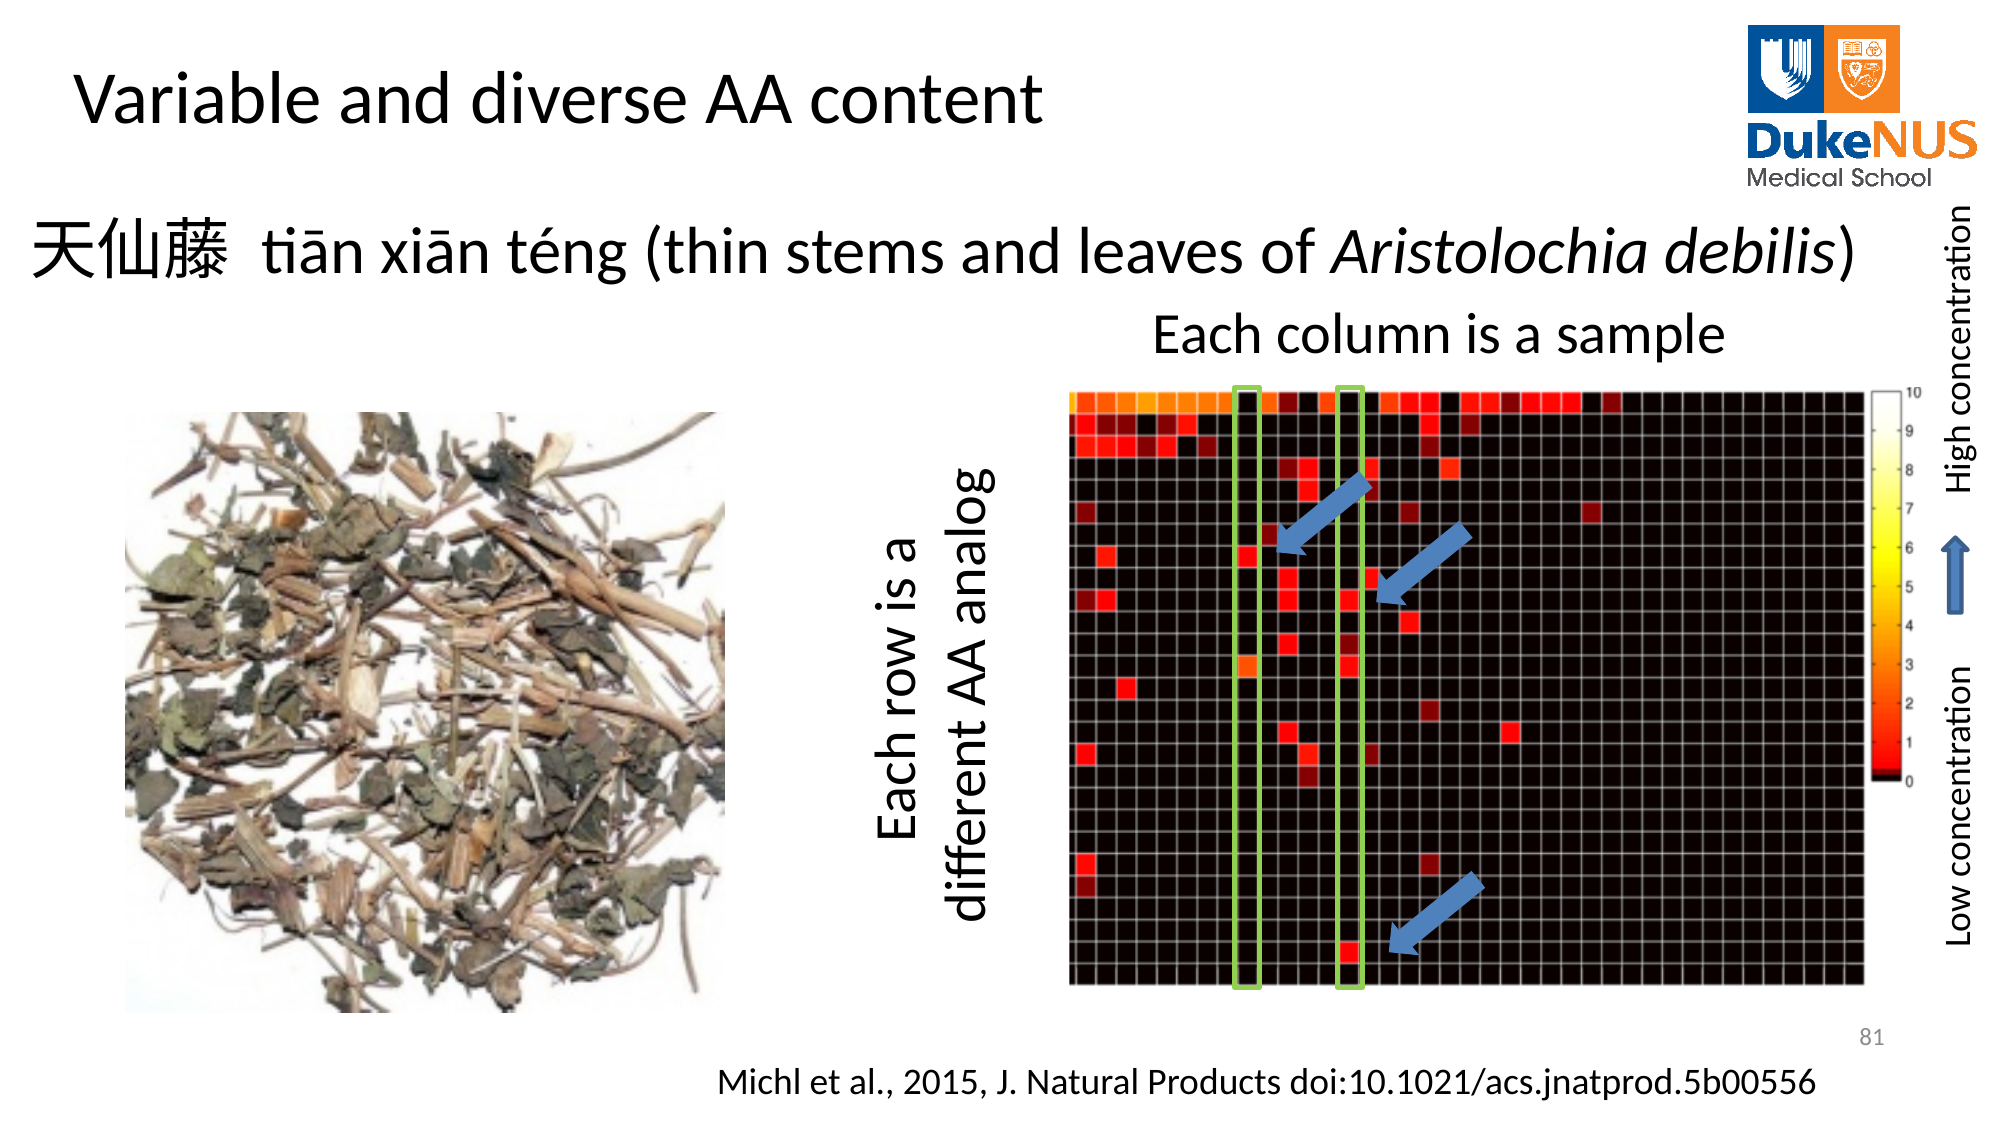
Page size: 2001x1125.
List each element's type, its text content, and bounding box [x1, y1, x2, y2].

picture [1069, 386, 1960, 1001]
title Variable and diverse AA content [58, 37, 1813, 150]
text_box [1924, 187, 1986, 963]
picture [124, 412, 726, 1013]
picture [1737, 12, 1978, 189]
slide_number 81 [1433, 1010, 1900, 1066]
text_box 天仙藤 tiān xiān téng (thin stems and leaves of Aristolochia debilis) [15, 199, 1873, 295]
text_box Each column is a sample [1025, 295, 1855, 389]
text_box Michl et al., 2015, J. Natural Products doi:10.1021/acs.jnatprod.5b00556 [702, 1049, 1833, 1110]
text_box Each row is a different AA analog [850, 450, 1022, 942]
